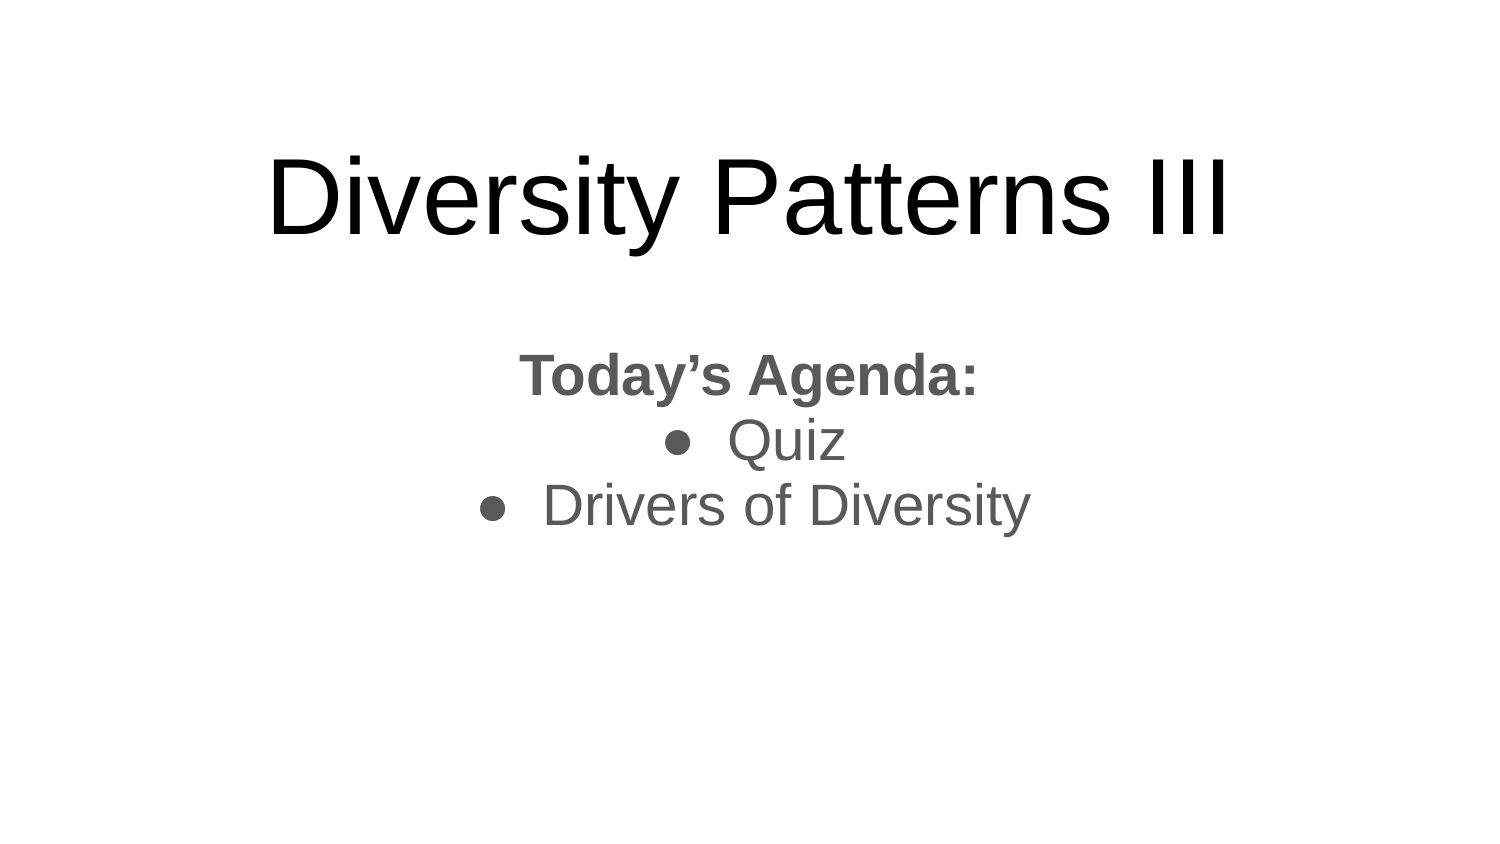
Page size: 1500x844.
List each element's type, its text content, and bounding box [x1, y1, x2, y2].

subtitle Today’s Agenda: Quiz Drivers of Diversity [51, 327, 1449, 791]
title Diversity Patterns III [51, 122, 1449, 312]
